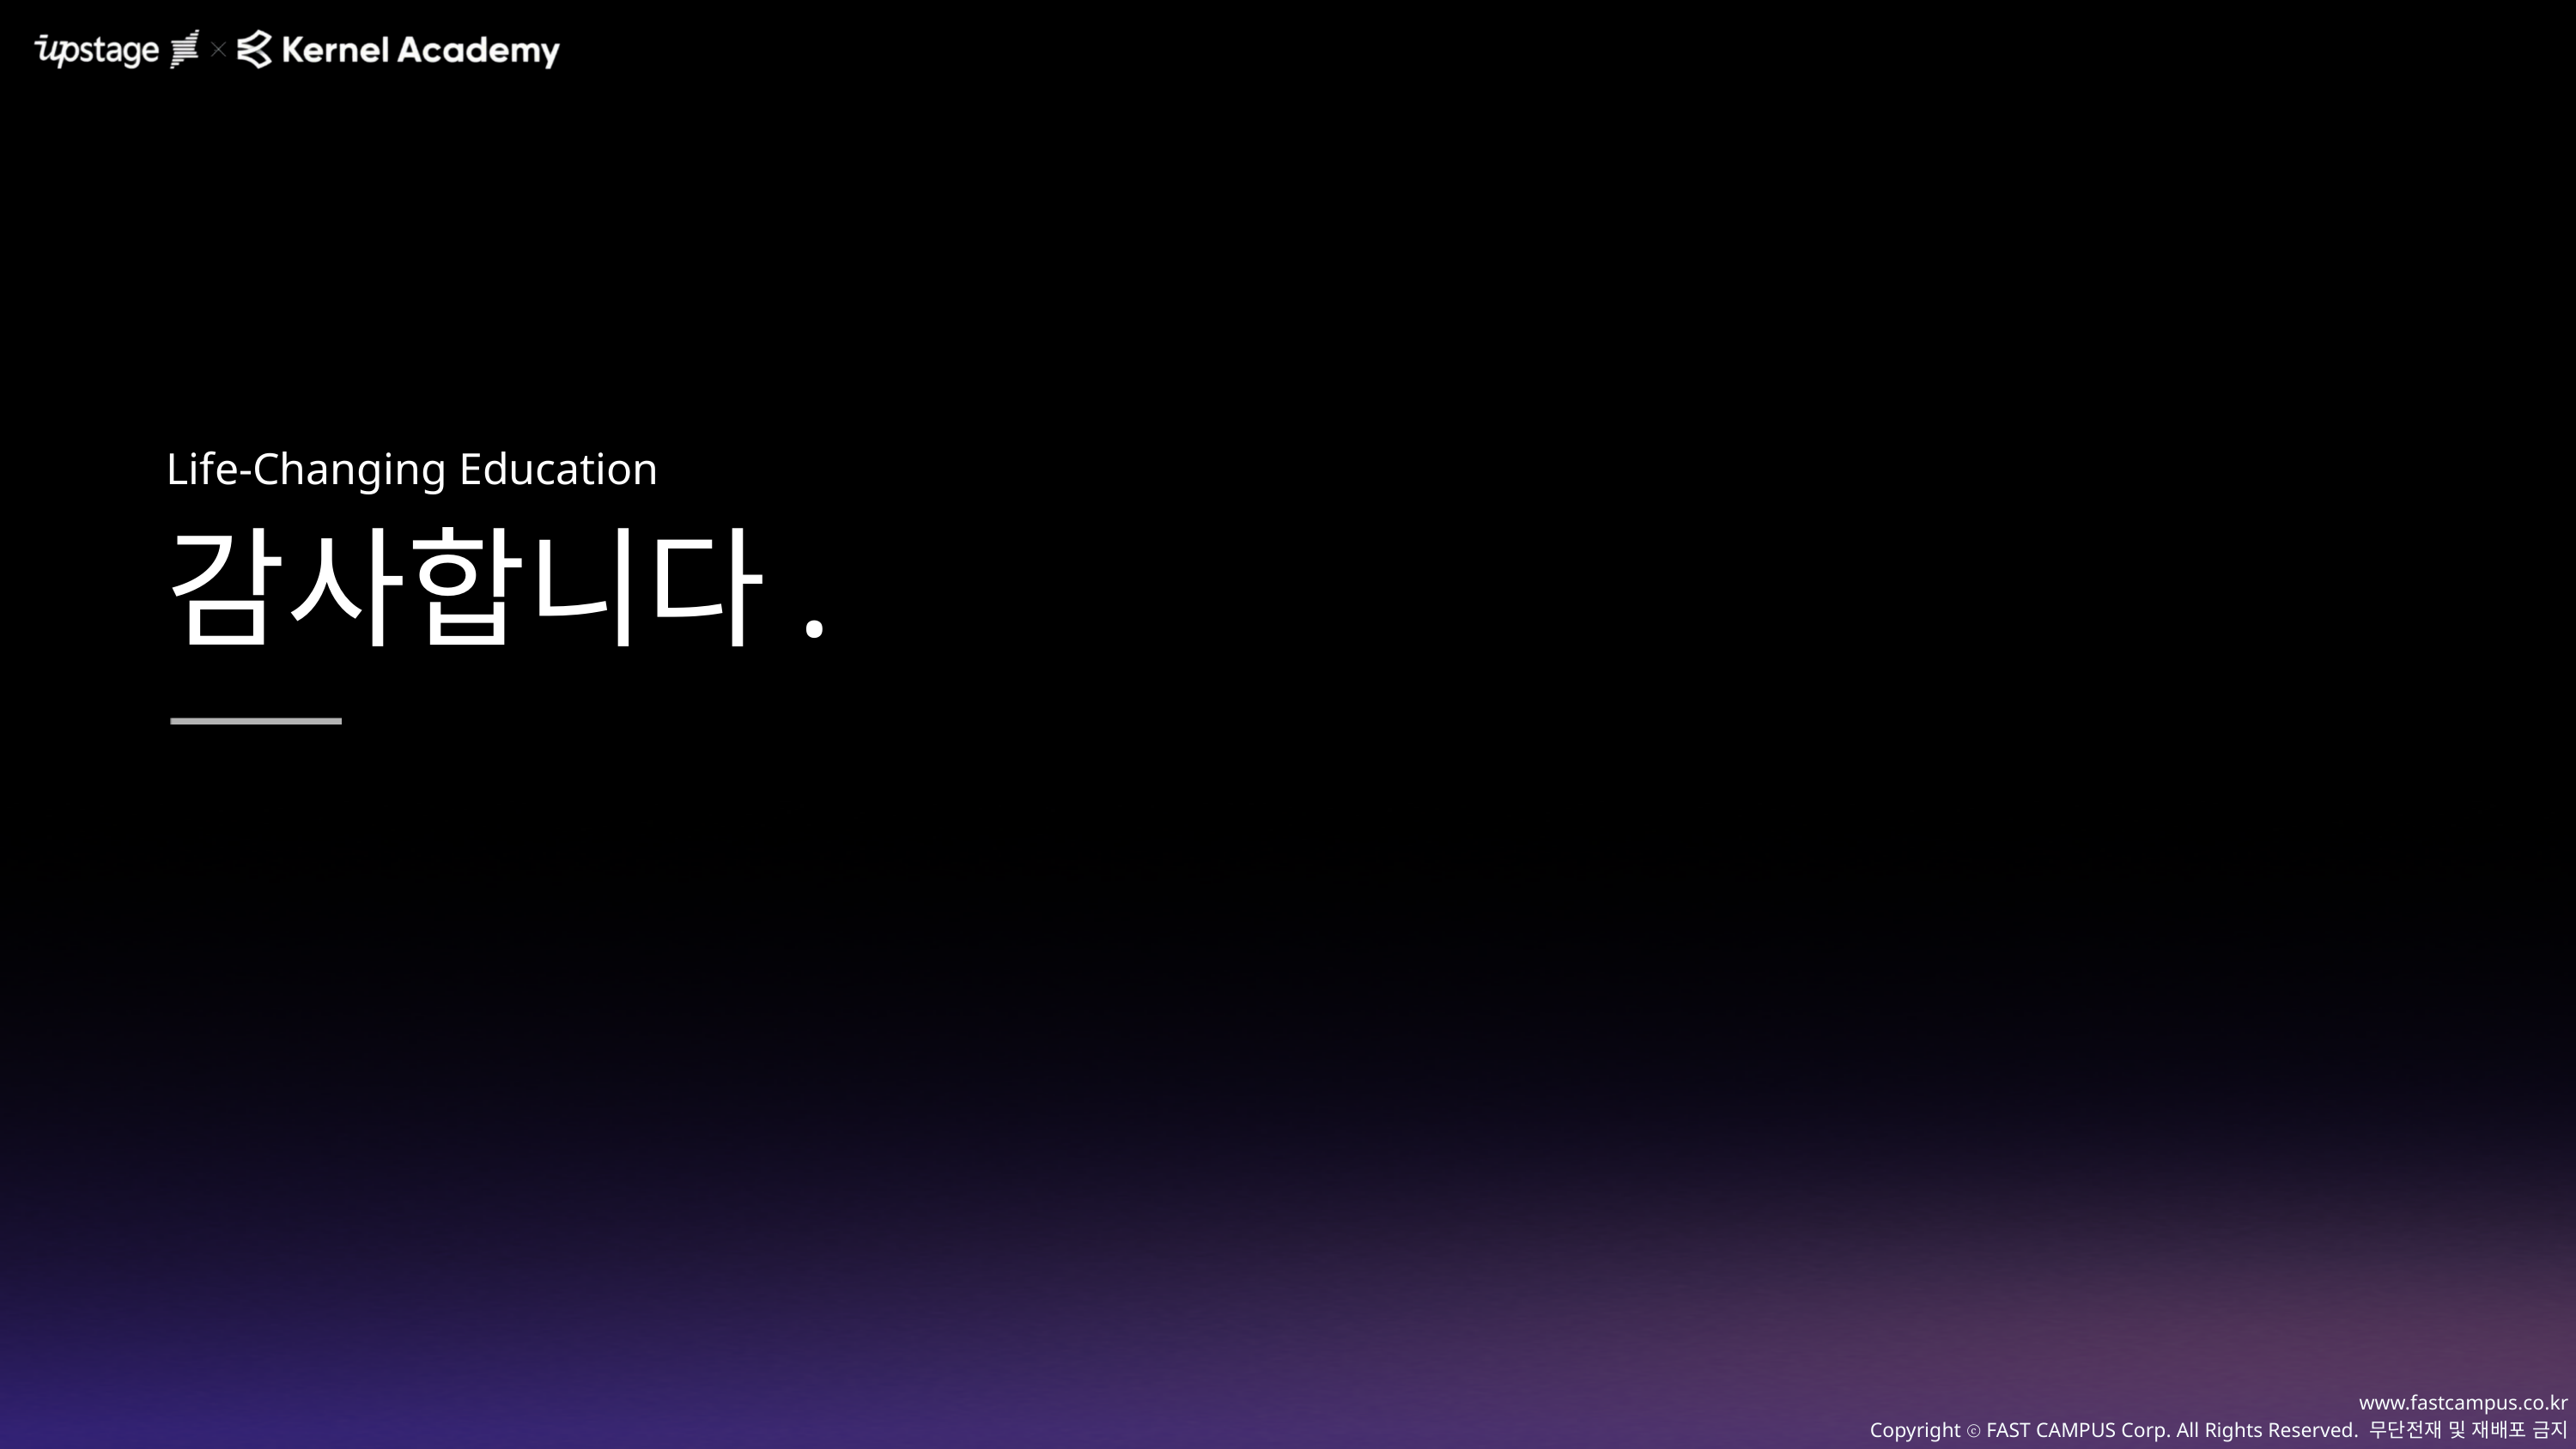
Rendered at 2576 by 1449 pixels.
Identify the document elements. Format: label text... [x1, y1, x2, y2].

picture [0, 801, 2576, 1449]
text_box 감사합니다. [166, 506, 1154, 688]
text_box Life-Changing Education [166, 441, 1136, 503]
picture [169, 717, 343, 724]
picture [26, 24, 566, 81]
